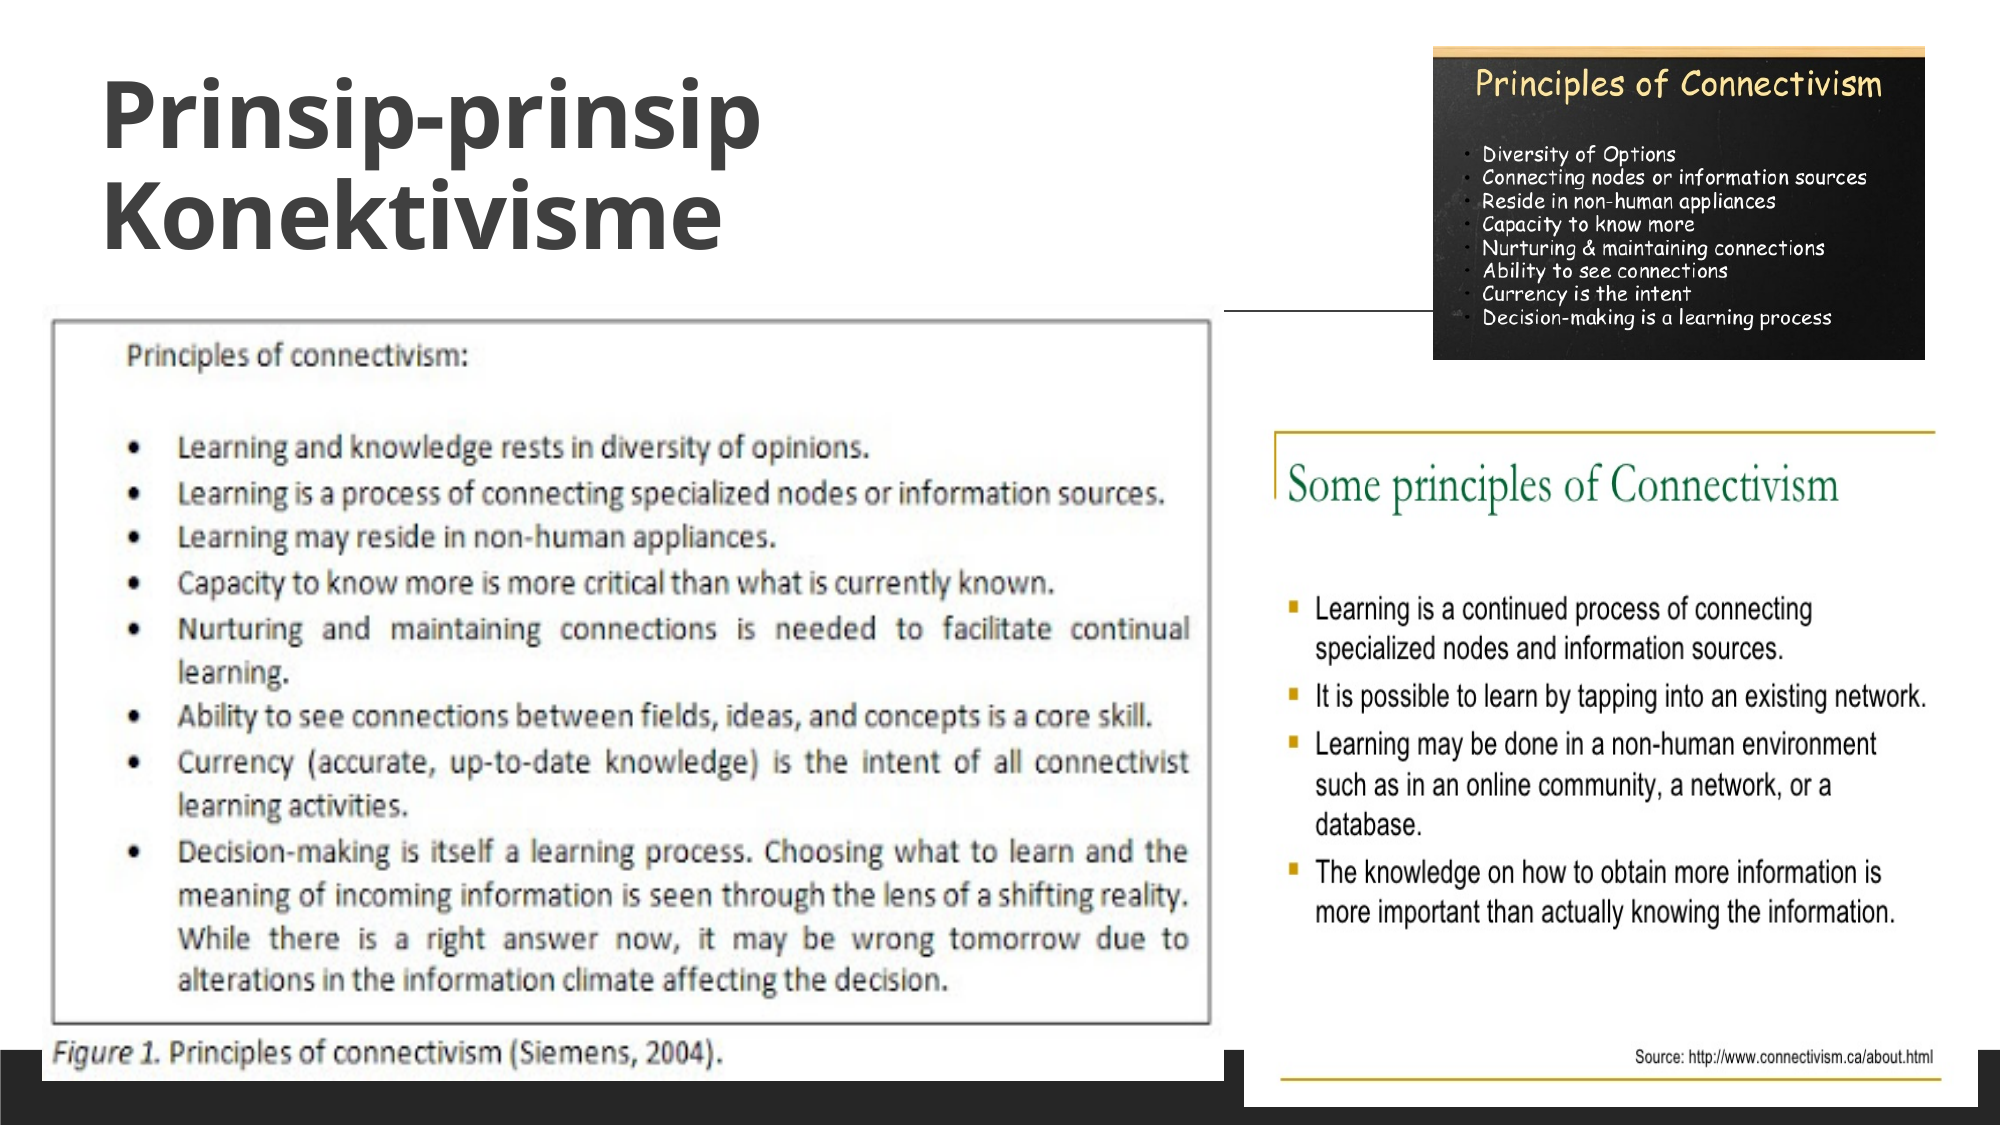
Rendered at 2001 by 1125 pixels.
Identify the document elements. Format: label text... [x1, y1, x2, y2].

title Prinsip-prinsip Konektivisme [84, 59, 1410, 278]
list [1432, 45, 1925, 361]
picture [41, 304, 1225, 1082]
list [1243, 407, 1979, 1107]
